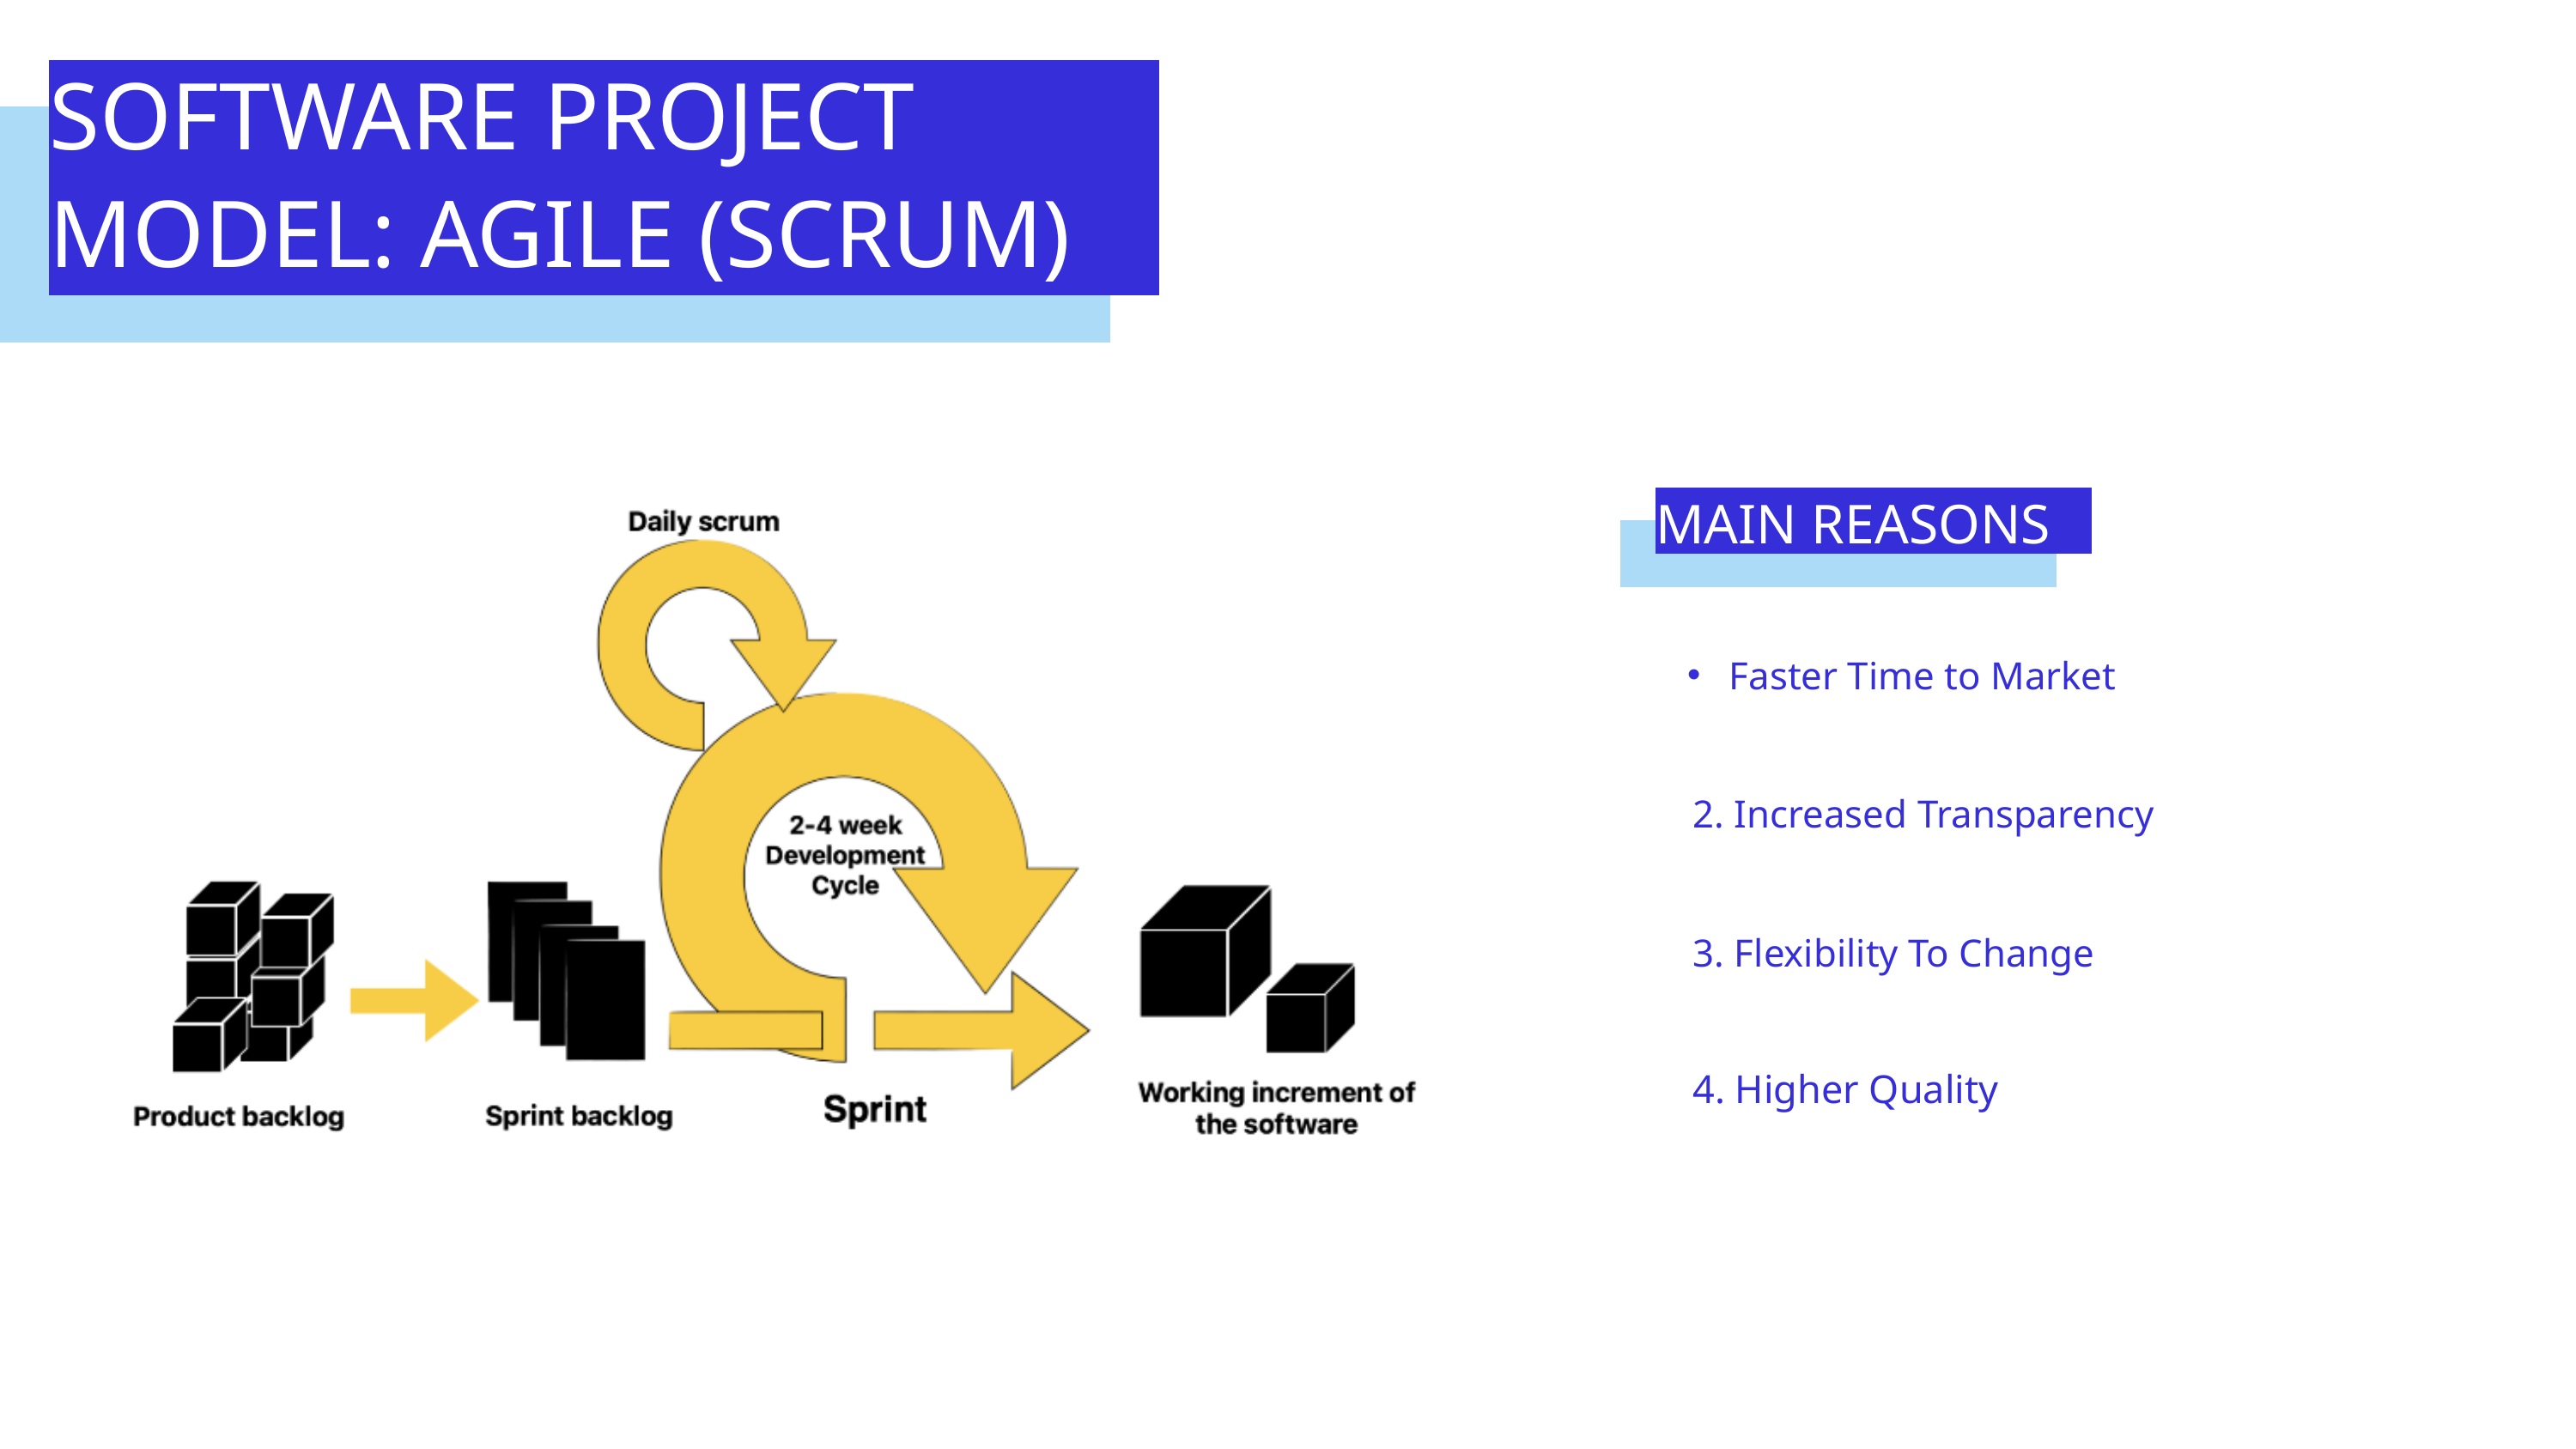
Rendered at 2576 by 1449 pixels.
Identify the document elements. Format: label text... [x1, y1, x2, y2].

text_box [49, 56, 1160, 296]
text_box Faster Time to Market [1656, 625, 2226, 697]
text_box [1619, 520, 2057, 587]
text_box 4. Higher Quality [1692, 1037, 2154, 1112]
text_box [1655, 487, 2093, 555]
text_box 2. Increased Transparency [1692, 764, 2306, 836]
text_box 3. Flexibility To Change [1692, 903, 2280, 975]
picture [112, 470, 1425, 1185]
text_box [0, 106, 1111, 343]
